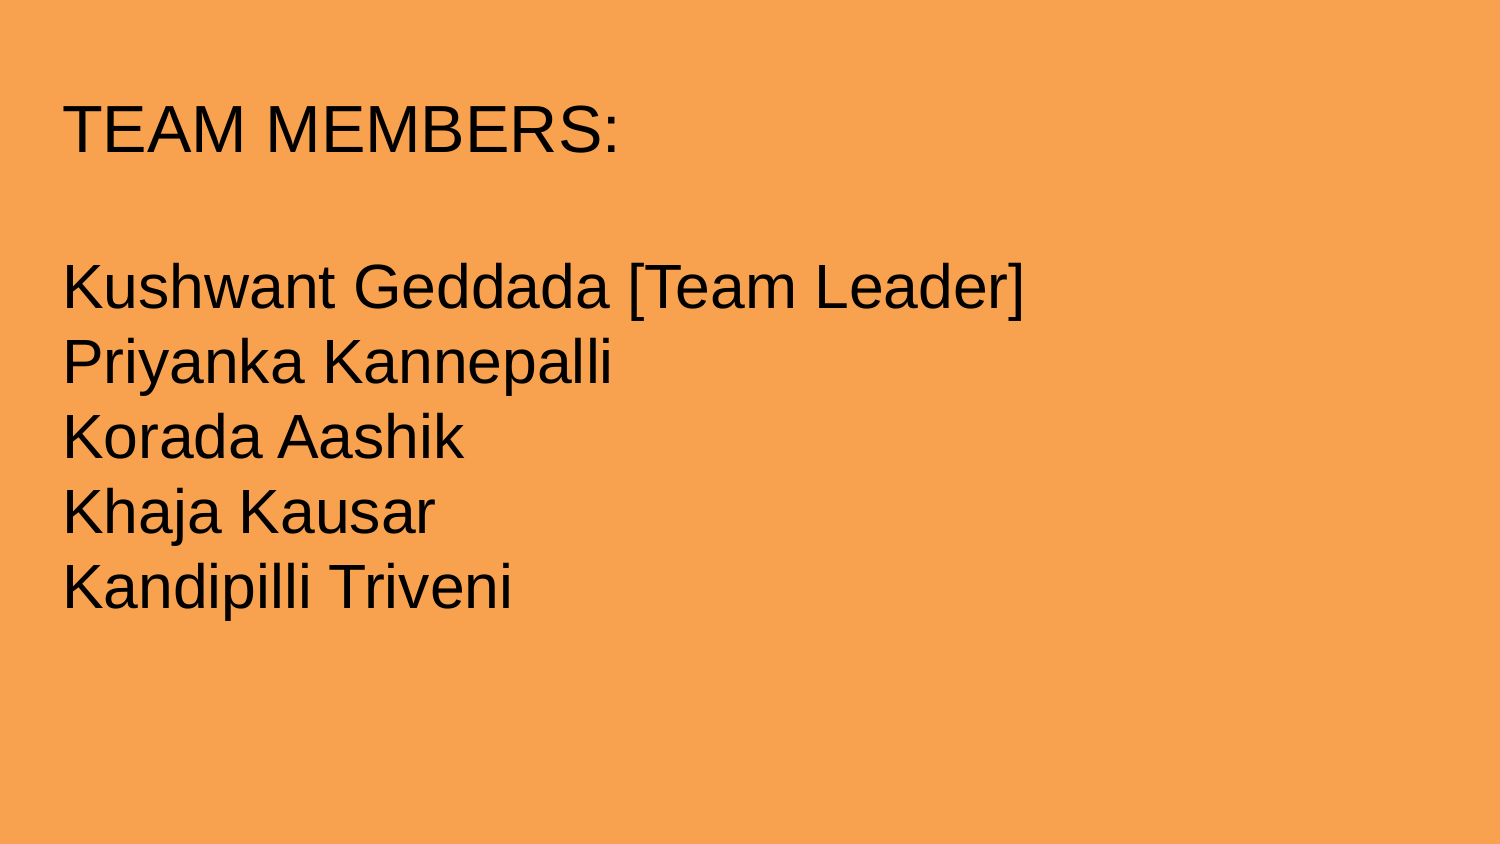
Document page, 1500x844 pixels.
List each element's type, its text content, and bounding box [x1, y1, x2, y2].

text_box TEAM MEMBERS: Kushwant Geddada [Team Leader] Priyanka Kannepalli Korada Aashik Khaja Kausar Kandipilli Triveni [47, 78, 1452, 778]
